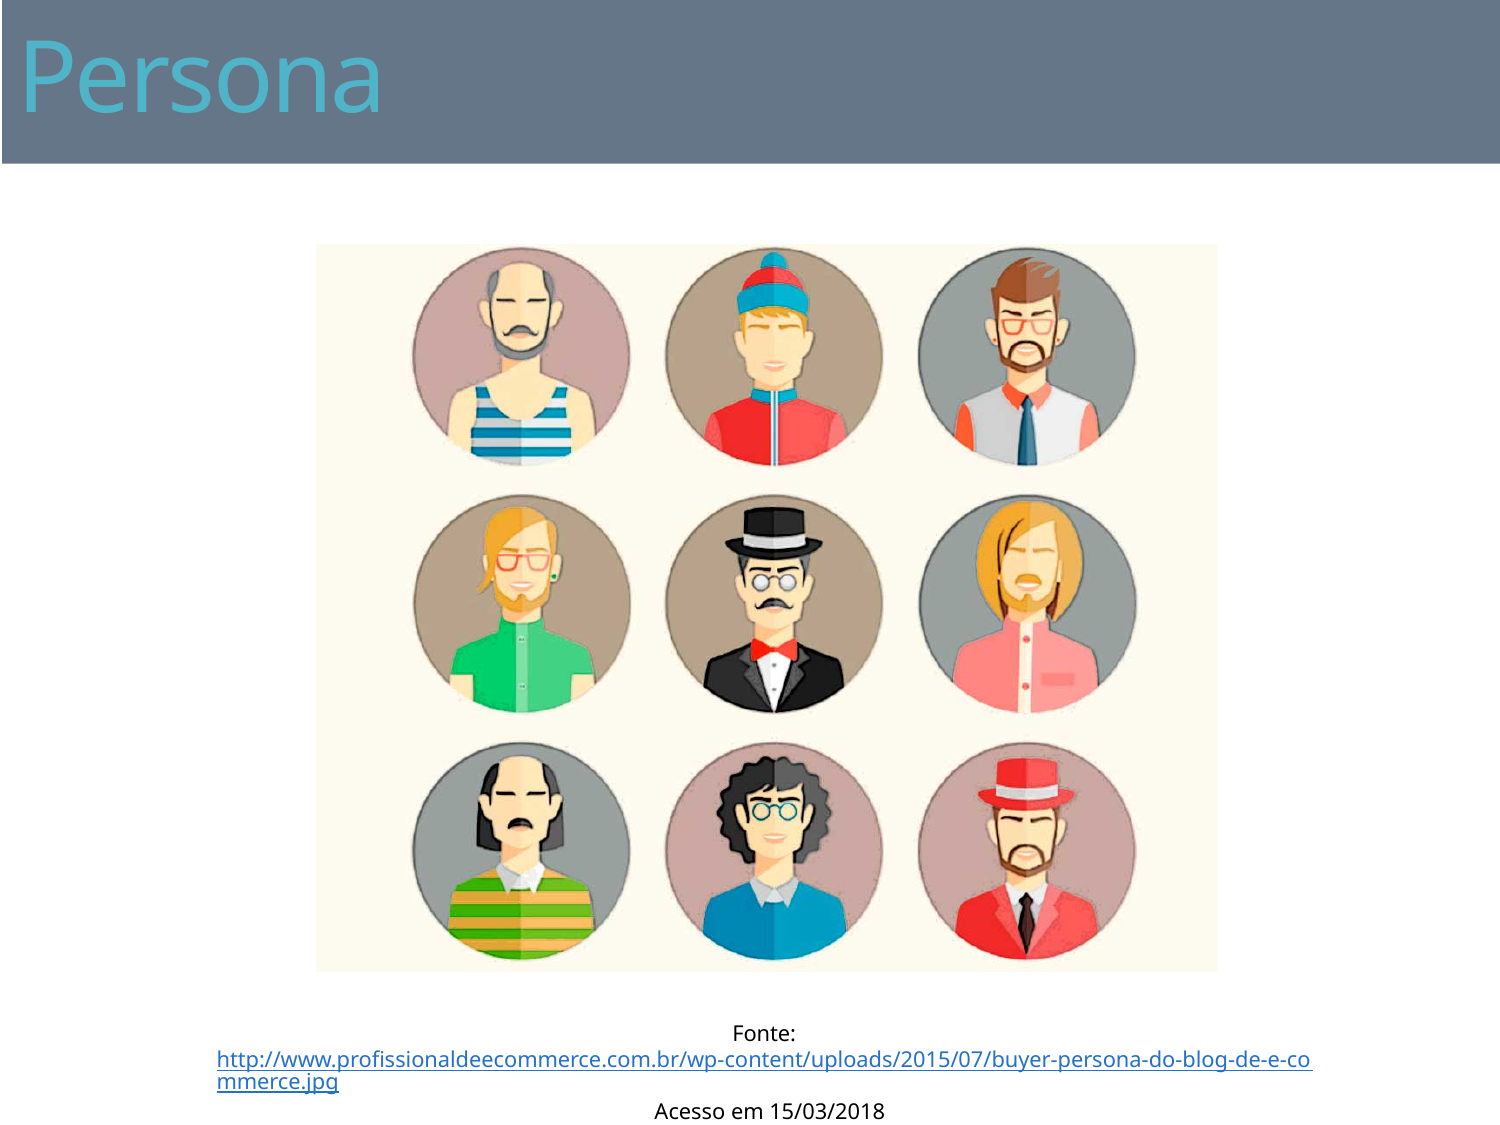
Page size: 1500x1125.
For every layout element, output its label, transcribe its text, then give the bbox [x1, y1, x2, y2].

text_box Fonte: http://www.profissionaldeecommerce.com.br/wp-content/uploads/2015/07/buyer-persona-do-blog-de-e-commerce.jpg Acesso em 15/03/2018 [201, 1012, 1332, 1110]
title Persona [2, 0, 1500, 164]
picture [316, 244, 1219, 972]
